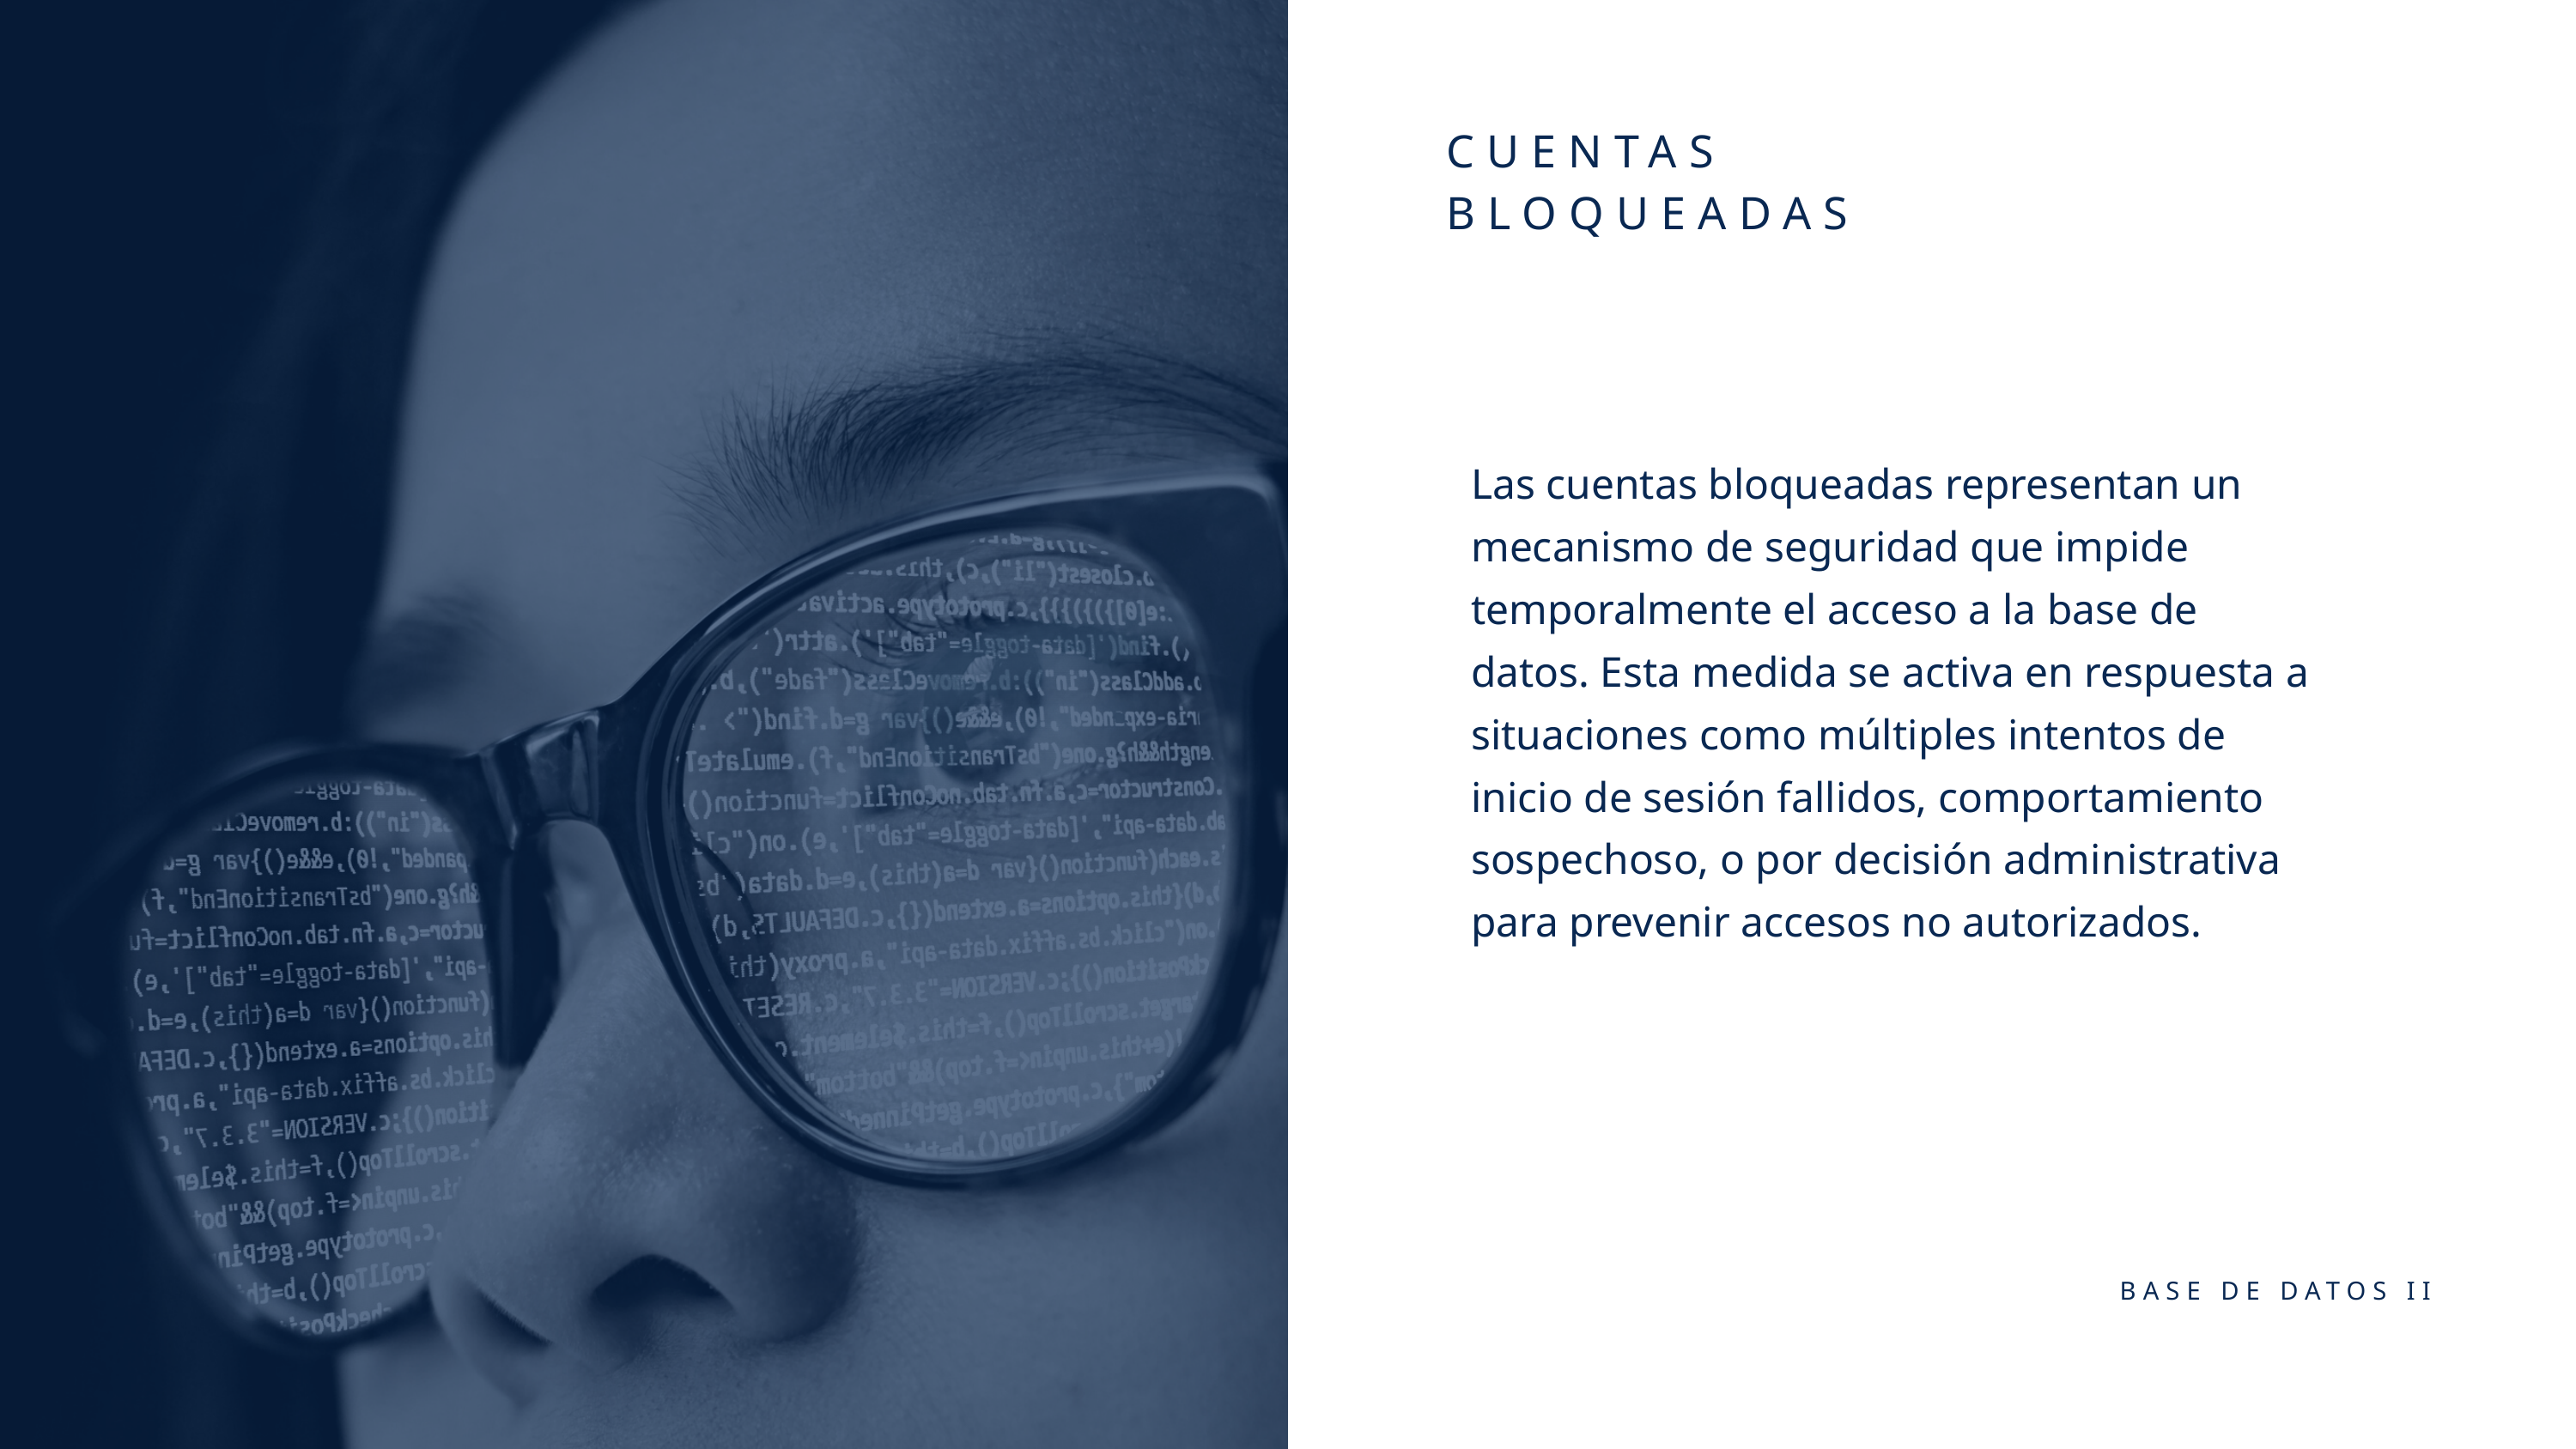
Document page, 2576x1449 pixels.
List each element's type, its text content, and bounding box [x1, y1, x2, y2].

text_box Las cuentas bloqueadas representan un mecanismo de seguridad que impide temporalmente el acceso a la base de datos. Esta medida se activa en respuesta a situaciones como múltiples intentos de inicio de sesión fallidos, comportamiento sospechoso, o por decisión administrativa para prevenir accesos no autorizados. [1471, 445, 2322, 1008]
text_box BASE DE DATOS II [1361, 1270, 2432, 1306]
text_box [0, 0, 1289, 1449]
text_box CUENTAS BLOQUEADAS [1446, 113, 2085, 239]
